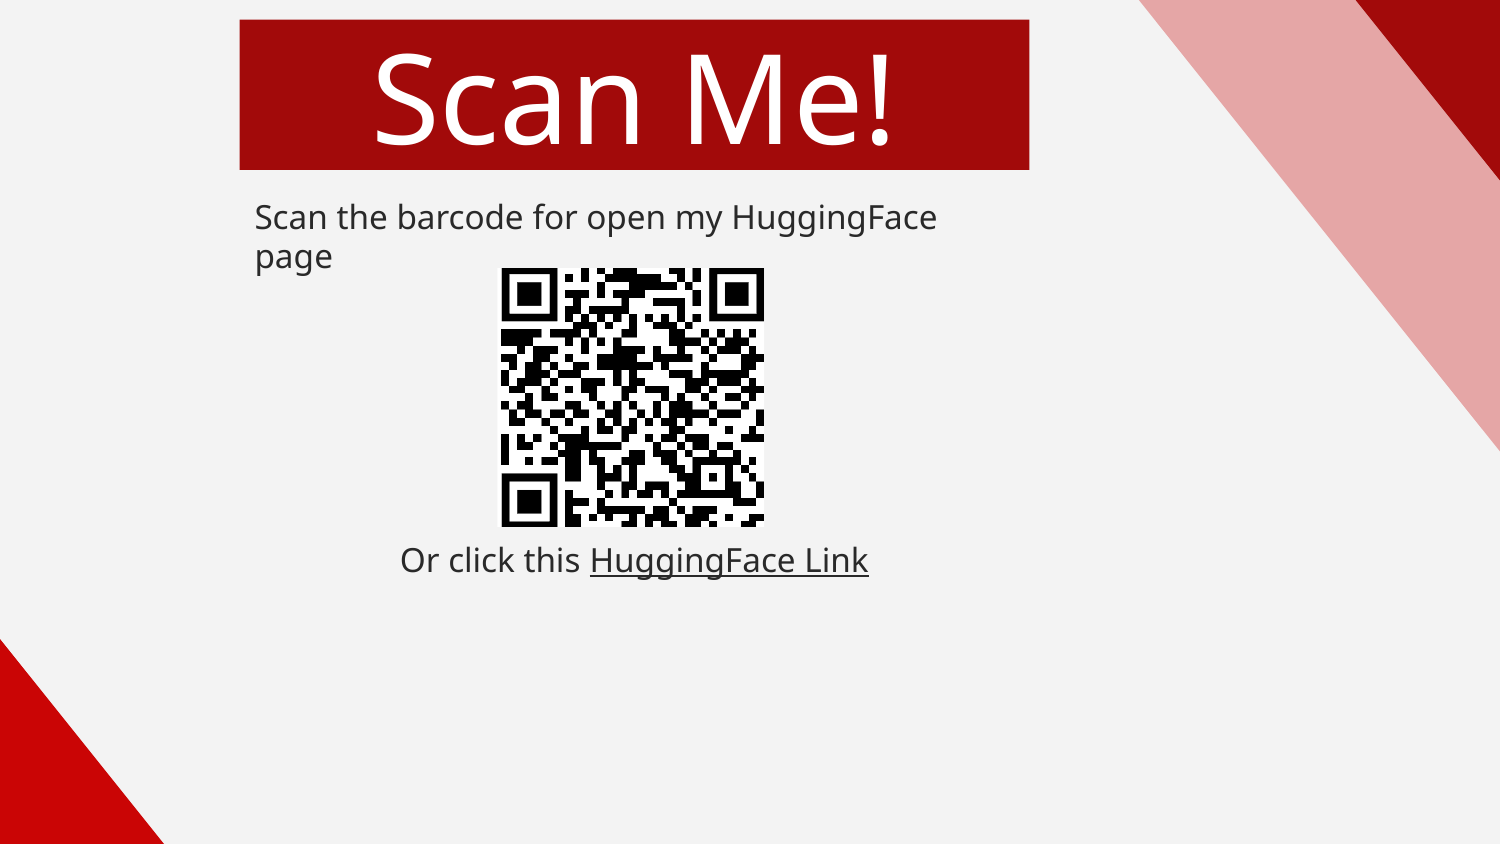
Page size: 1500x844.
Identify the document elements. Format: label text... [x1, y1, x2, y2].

title Scan Me! [239, 19, 1030, 170]
subtitle Scan the barcode for open my HuggingFace page [239, 180, 1030, 258]
picture [497, 268, 765, 527]
text_box Or click this HuggingFace Link [239, 523, 1030, 663]
text_box [1138, 0, 1500, 452]
text_box [1355, 0, 1500, 181]
